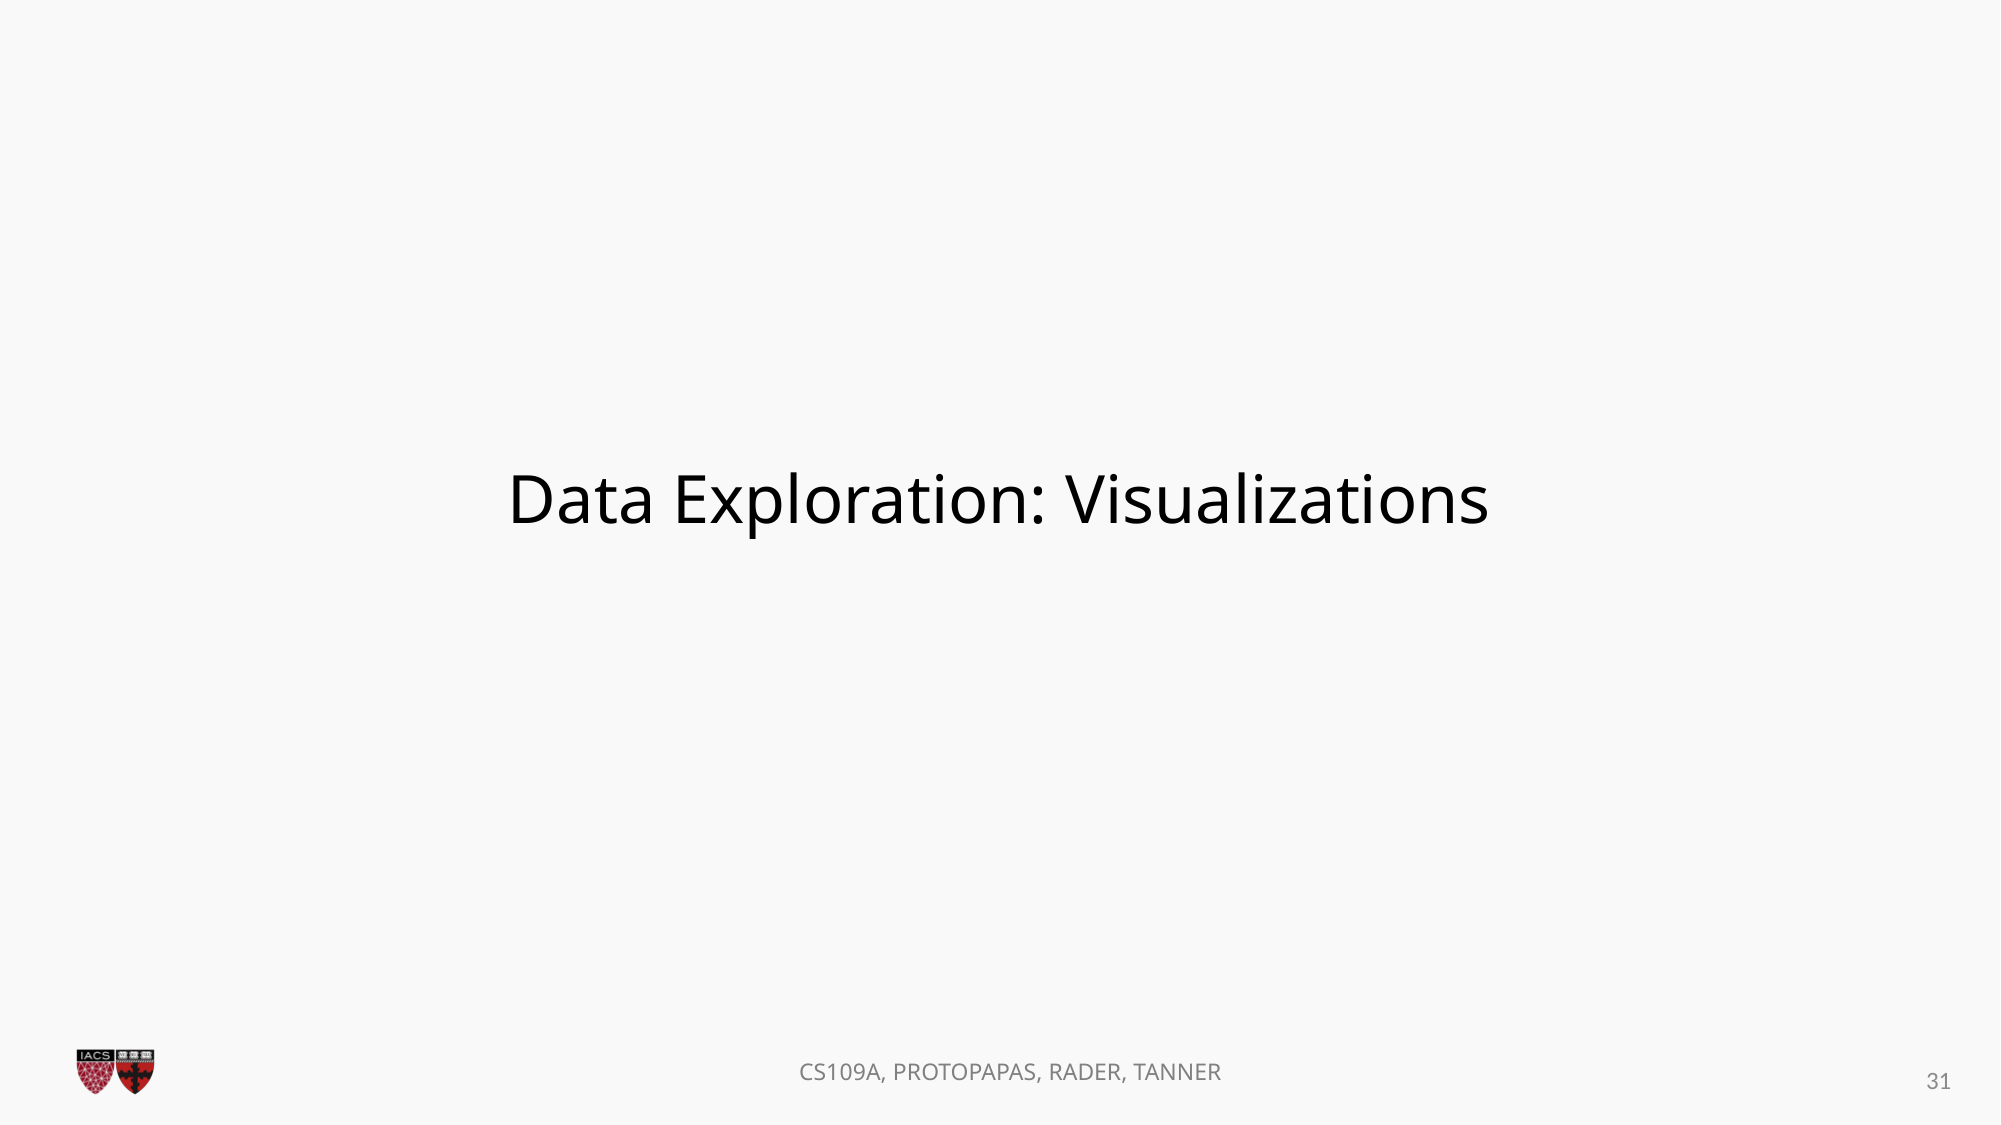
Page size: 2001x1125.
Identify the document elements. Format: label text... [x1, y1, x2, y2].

picture [75, 1049, 155, 1095]
title Data Exploration: Visualizations [99, 449, 1900, 576]
slide_number 31 [1500, 1050, 1967, 1110]
